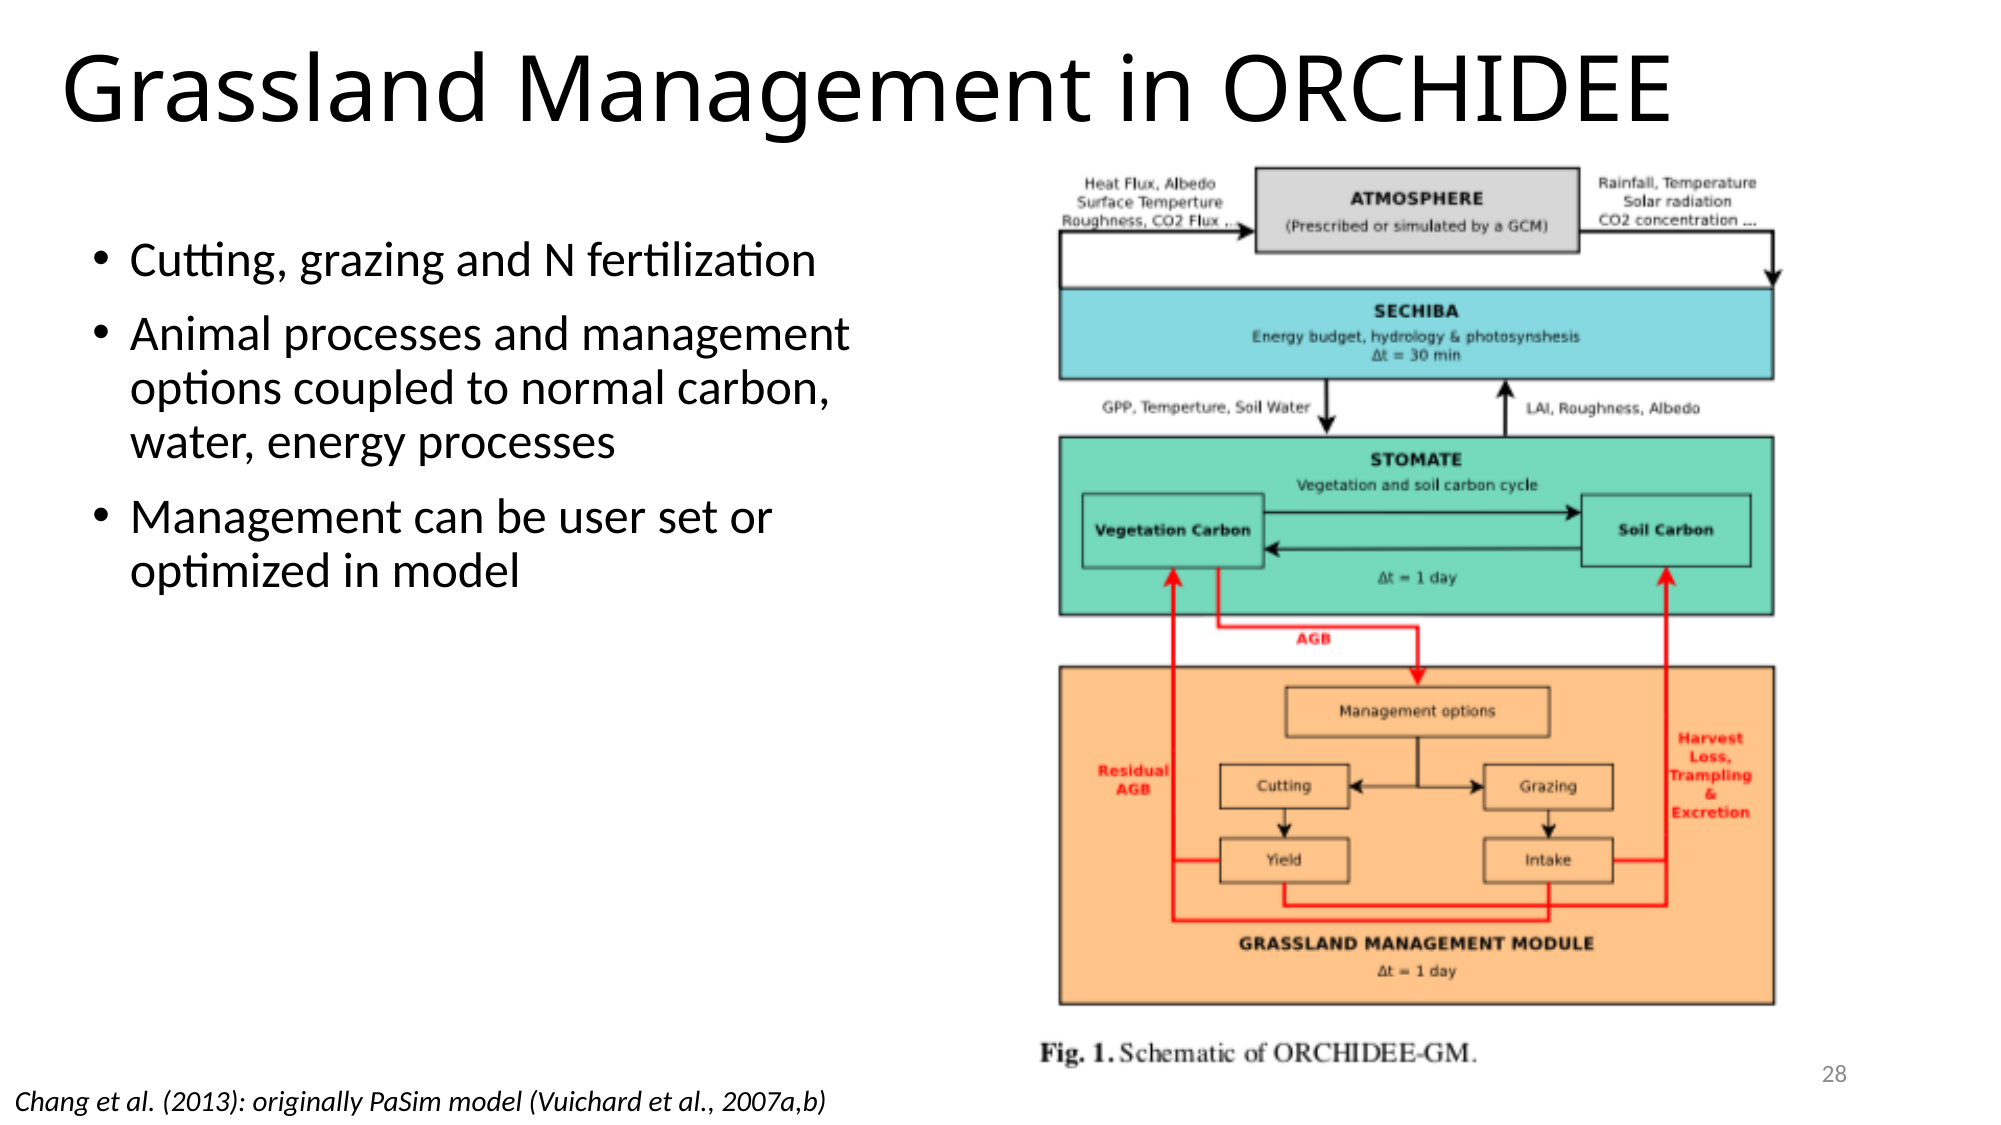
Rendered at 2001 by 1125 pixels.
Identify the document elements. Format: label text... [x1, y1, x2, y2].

title Grassland Management in ORCHIDEE [45, 0, 1771, 201]
text_box Chang et al. (2013): originally PaSim model (Vuichard et al., 2007a,b) [0, 1074, 937, 1125]
picture [1032, 149, 1792, 1073]
list Cutting, grazing and N fertilization Animal processes and management options coupled to normal carbon, water, energy processes Management can be user set or optimized in model [77, 225, 967, 940]
slide_number 28 [1412, 1042, 1863, 1103]
